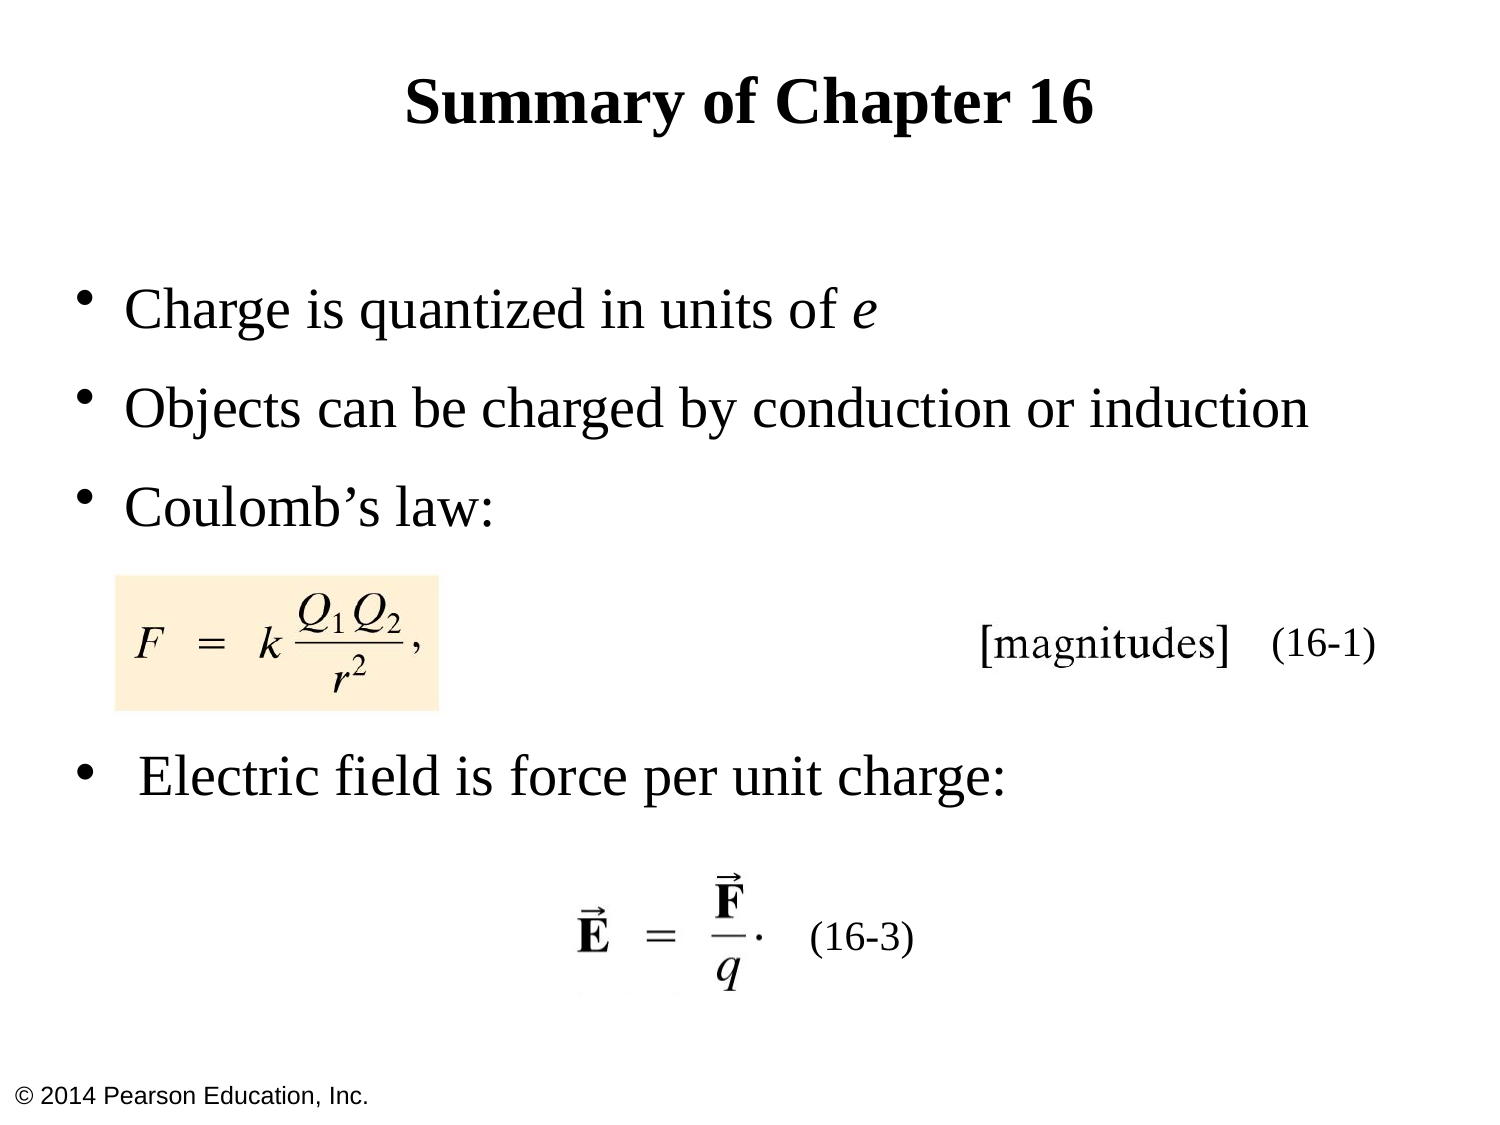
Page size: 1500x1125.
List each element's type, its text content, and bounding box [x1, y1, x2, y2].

title Summary of Chapter 16 [75, 2, 1425, 191]
list Charge is quantized in units of e Objects can be charged by conduction or induction Coulomb’s law: Electric field is force per unit charge: [75, 262, 1425, 988]
slide_number © 2014 Pearson Education, Inc. [0, 1065, 401, 1125]
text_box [109, 569, 1393, 717]
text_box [570, 863, 931, 995]
